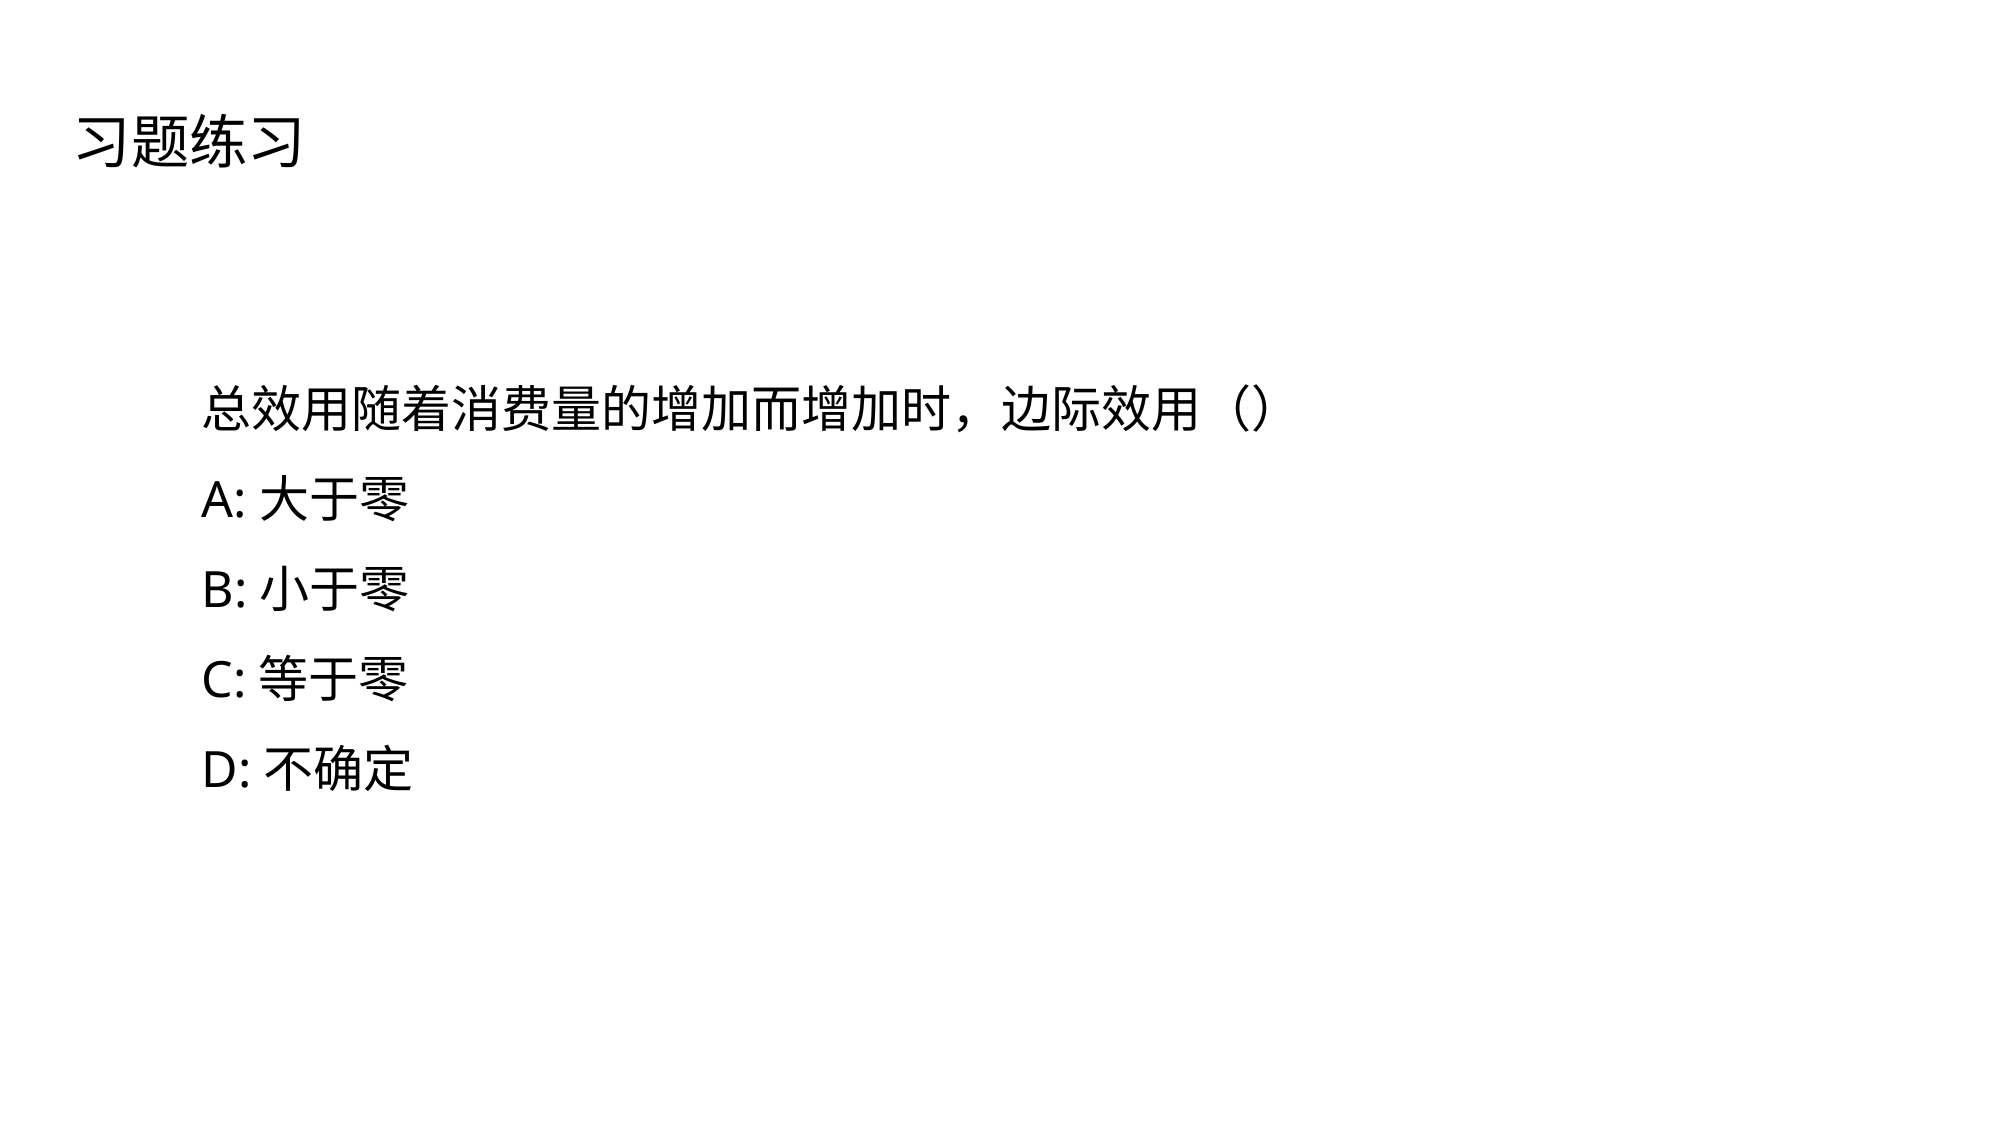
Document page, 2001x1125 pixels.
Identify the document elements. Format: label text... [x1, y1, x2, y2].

text_box 总效用随着消费量的增加而增加时，边际效用（） A:大于零 B:小于零 C:等于零 D:不确定 [186, 340, 1769, 805]
text_box 习题练习 [54, 95, 1502, 184]
